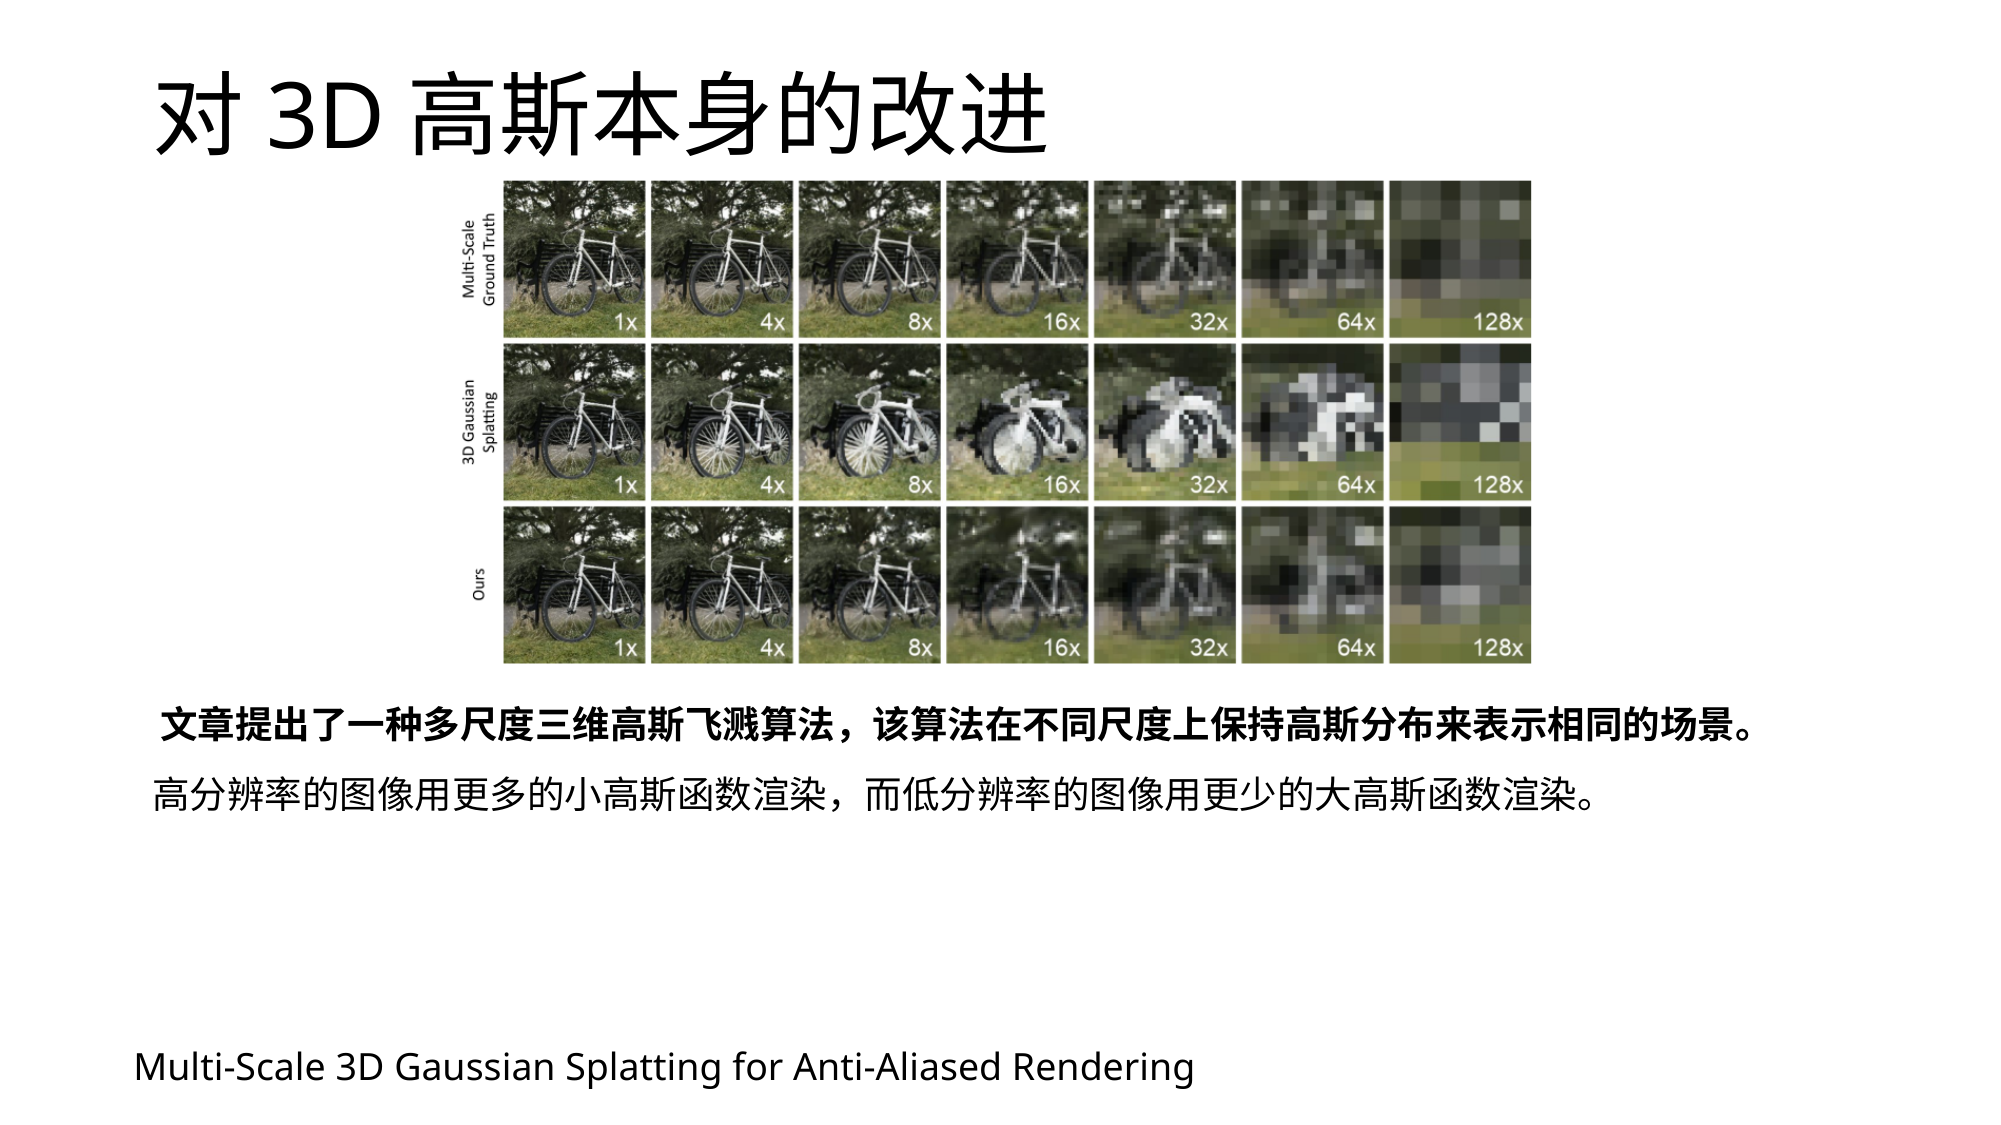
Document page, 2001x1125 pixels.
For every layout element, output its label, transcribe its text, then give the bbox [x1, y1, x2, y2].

text_box 文章提出了一种多尺度三维高斯飞溅算法，该算法在不同尺度上保持高斯分布来表示相同的场景。 [145, 693, 1788, 754]
text_box Multi-Scale 3D Gaussian Splatting for Anti-Aliased Rendering [118, 1035, 1212, 1096]
text_box 高分辨率的图像用更多的小高斯函数渲染，而低分辨率的图像用更少的大高斯函数渲染。 [137, 763, 1935, 824]
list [453, 167, 1547, 673]
title 对3D高斯本身的改进 [137, 10, 1863, 228]
